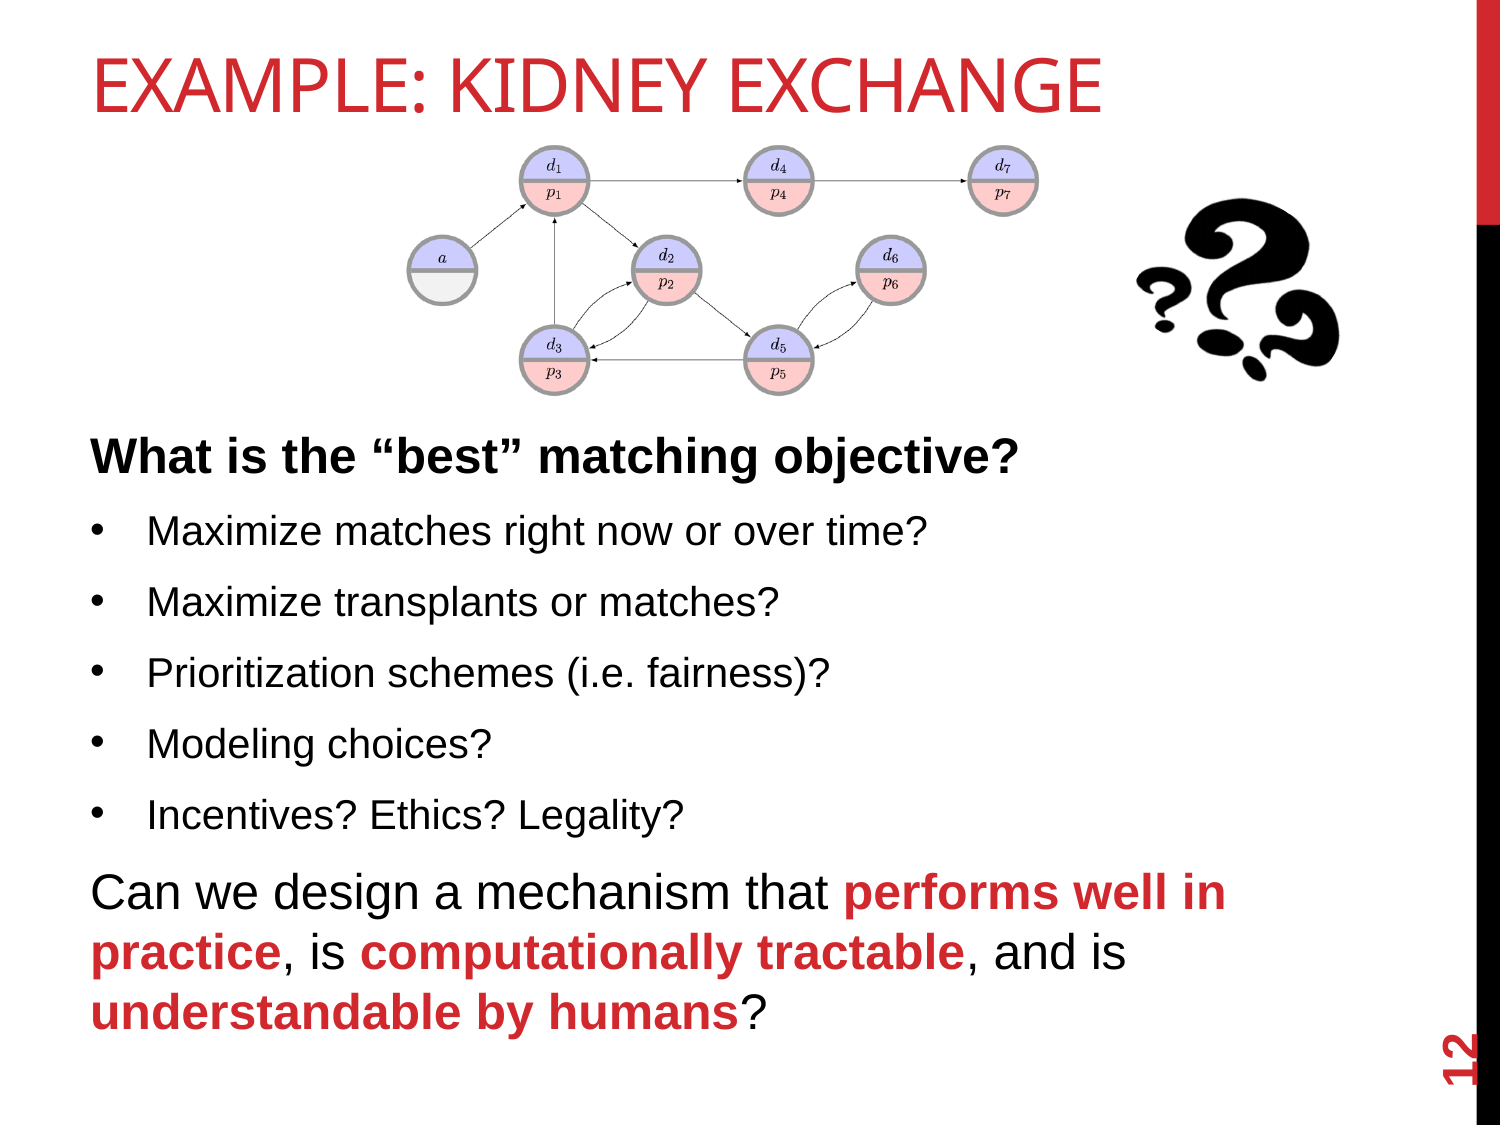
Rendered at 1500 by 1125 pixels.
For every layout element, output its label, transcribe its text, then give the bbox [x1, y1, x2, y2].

picture [394, 134, 1047, 404]
slide_number 12 [1427, 887, 1488, 1104]
title Example: Kidney Exchange [75, 25, 1459, 136]
picture [1147, 204, 1357, 374]
list What is the “best” matching objective? Maximize matches right now or over time? Maximize transplants or matches? Prioritization schemes (i.e. fairness)? Modeling choices? Incentives? Ethics? Legality? Can we design a mechanism that performs well in practice, is computationally tractable, and is understandable by humans? [75, 415, 1425, 1065]
